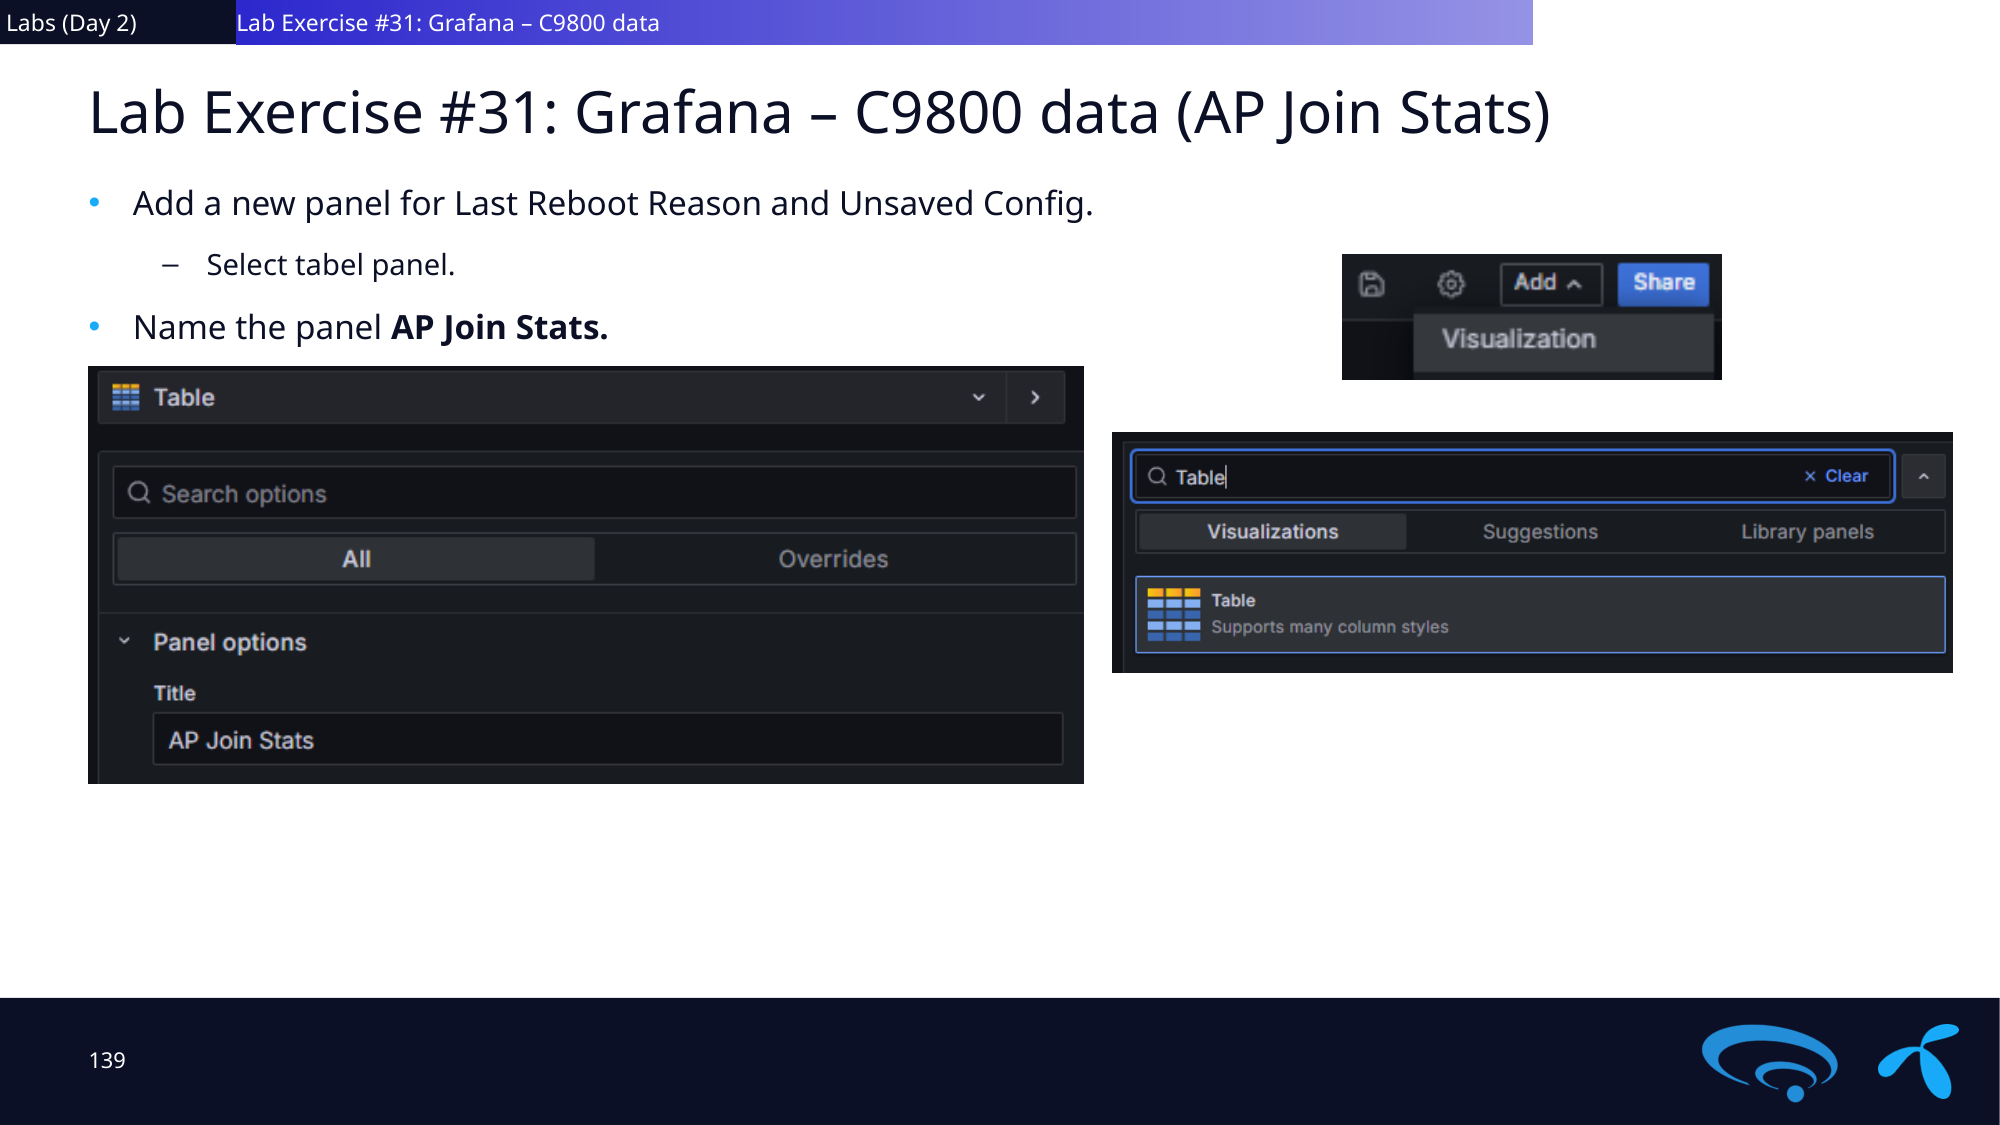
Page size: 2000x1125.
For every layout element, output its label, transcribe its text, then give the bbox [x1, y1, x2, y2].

footer Labs (Day 2) [0, 0, 236, 45]
picture [1342, 254, 1722, 380]
picture [1111, 432, 1953, 674]
picture [1694, 1006, 1843, 1119]
picture [88, 366, 1085, 784]
text_box Add a new panel for Last Reboot Reason and Unsaved Config. Select tabel panel. Name the panel AP Join Stats. [88, 148, 1808, 1125]
picture [1878, 1024, 1959, 1099]
text_box Lab Exercise #31: Grafana – C9800 data [236, 0, 1533, 45]
title Lab Exercise #31: Grafana – C9800 data (AP Join Stats) [88, 70, 1911, 160]
